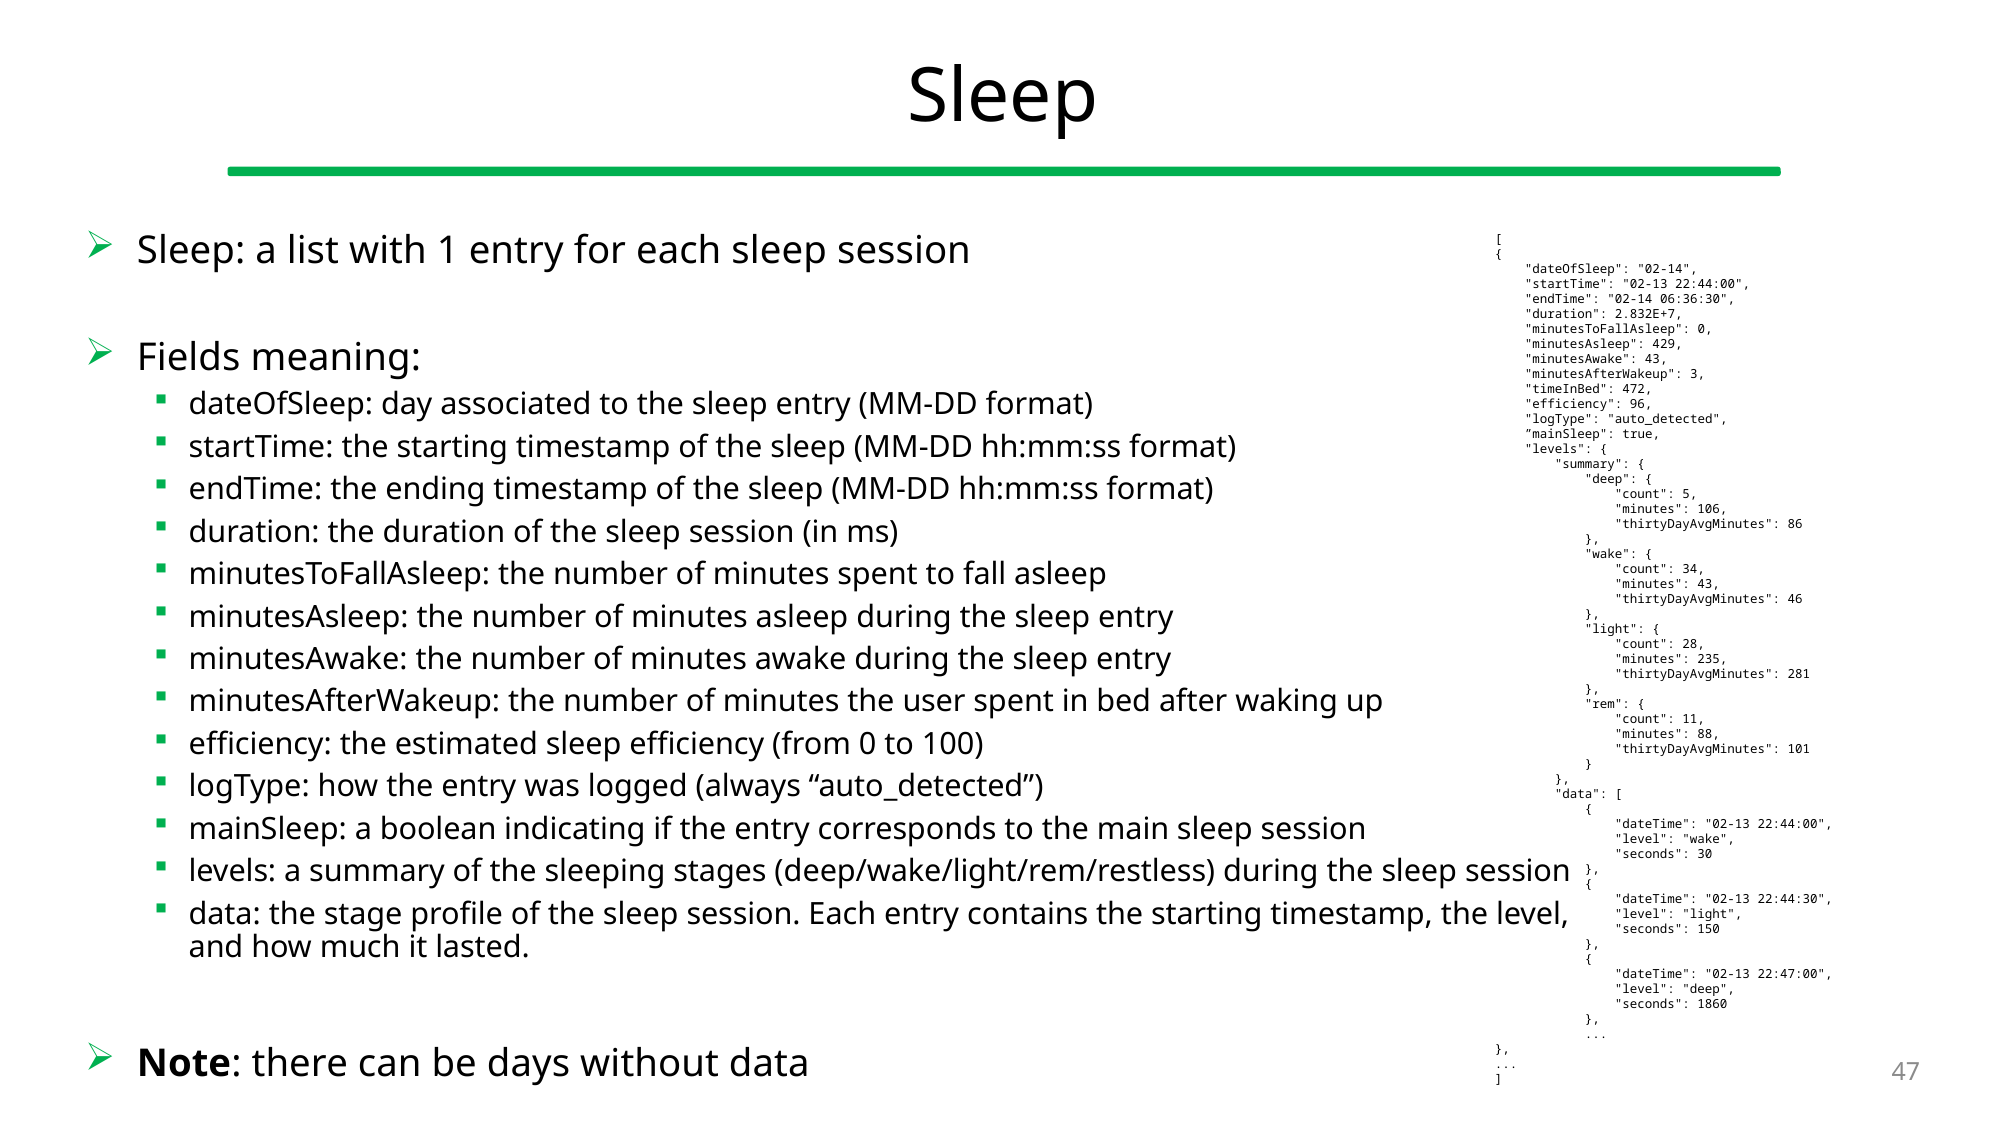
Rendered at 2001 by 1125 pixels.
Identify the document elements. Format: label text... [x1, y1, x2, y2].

title Sleep [70, 26, 1936, 168]
slide_number 47 [1412, 1042, 1936, 1103]
text_box [ { "dateOfSleep": "02-14", "startTime": "02-13 22:44:00", "endTime": "02-14 06:36:30", "duration": 2.832E+7, "minutesToFallAsleep": 0, "minutesAsleep": 429, "minutesAwake": 43, "minutesAfterWakeup": 3, "timeInBed": 472, "efficiency": 96, "logType": "auto_detected", ”mainSleep": true, "levels": { "summary": { "deep": { "count": 5, "minutes": 106, "thirtyDayAvgMinutes": 86 }, "wake": { "count": 34, "minutes": 43, "thirtyDayAvgMinutes": 46 }, "light": { "count": 28, "minutes": 235, "thirtyDayAvgMinutes": 281 }, "rem": { "count": 11, "minutes": 88, "thirtyDayAvgMinutes": 101 } }, "data": [ { "dateTime": "02-13 22:44:00", "level": "wake", "seconds": 30 }, { "dateTime": "02-13 22:44:30", "level": "light", "seconds": 150 }, { "dateTime": "02-13 22:47:00", "level": "deep", "seconds": 1860 }, ... }, ... ] [1480, 223, 2000, 1093]
list Sleep: a list with 1 entry for each sleep session Fields meaning: dateOfSleep: day associated to the sleep entry (MM-DD format) startTime: the starting timestamp of the sleep (MM-DD hh:mm:ss format) endTime: the ending timestamp of the sleep (MM-DD hh:mm:ss format) duration: the duration of the sleep session (in ms) minutesToFallAsleep: the number of minutes spent to fall asleep minutesAsleep: the number of minutes asleep during the sleep entry minutesAwake: the number of minutes awake during the sleep entry minutesAfterWakeup: the number of minutes the user spent in bed after waking up efficiency: the estimated sleep efficiency (from 0 to 100) logType: how the entry was logged (always “auto_detected”) mainSleep: a boolean indicating if the entry corresponds to the main sleep session levels: a summary of the sleeping stages (deep/wake/light/rem/restless) during the sleep session data: the stage profile of the sleep session. Each entry contains the starting timestamp, the level, and how much it lasted. Note: there can be days without data [70, 223, 1480, 1099]
